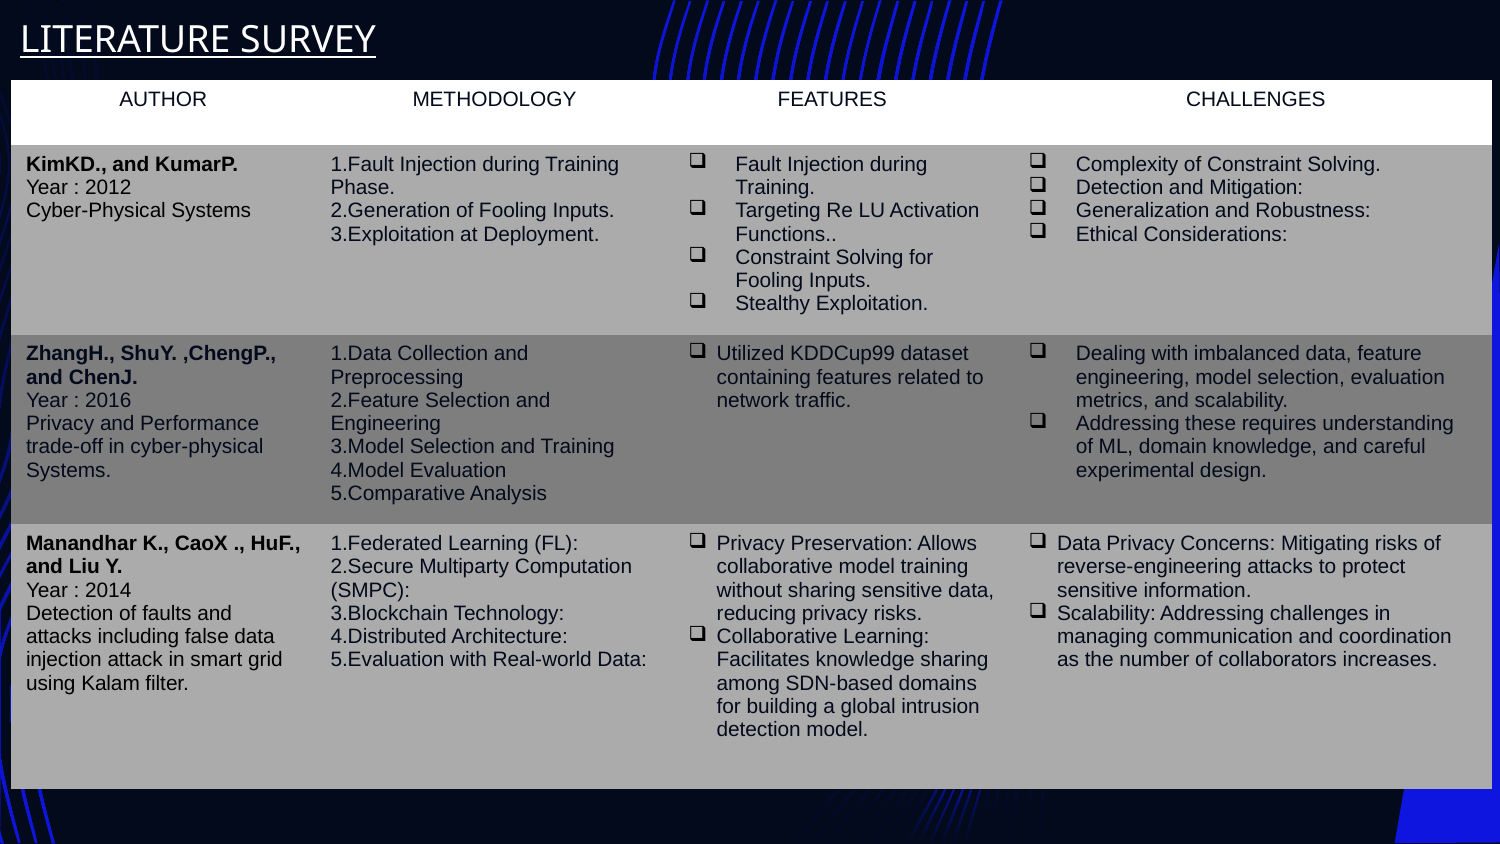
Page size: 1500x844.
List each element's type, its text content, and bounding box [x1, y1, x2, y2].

subtitle LITERATURE SURVEY [0, 0, 1374, 85]
table_header CHALLENGES [1014, 80, 1492, 145]
table_cell 1.Data Collection and Preprocessing 2.Feature Selection and Engineering 3.Model Selection and Training 4.Model Evaluation 5.Comparative Analysis [316, 335, 673, 524]
table_header METHODOLOGY [316, 80, 673, 145]
table_cell KimKD., and KumarP. Year : 2012 Cyber-Physical Systems [11, 145, 316, 335]
table_cell Privacy Preservation: Allows collaborative model training without sharing sensitive data, reducing privacy risks. Collaborative Learning: Facilitates knowledge sharing among SDN-based domains for building a global intrusion detection model. [673, 524, 1014, 789]
table_cell Dealing with imbalanced data, feature engineering, model selection, evaluation metrics, and scalability. Addressing these requires understanding of ML, domain knowledge, and careful experimental design. [1014, 335, 1492, 524]
table_cell ZhangH., ShuY. ,ChengP., and ChenJ. Year : 2016 Privacy and Performance trade-off in cyber-physical Systems. [11, 335, 316, 524]
table_cell Complexity of Constraint Solving. Detection and Mitigation: Generalization and Robustness: Ethical Considerations: [1014, 145, 1492, 335]
table_cell Manandhar K., CaoX ., HuF., and Liu Y. Year : 2014 Detection of faults and attacks including false data injection attack in smart grid using Kalam filter. [11, 524, 316, 789]
table_cell Utilized KDDCup99 dataset containing features related to network traffic. [673, 335, 1014, 524]
table_header AUTHOR [11, 80, 316, 145]
table_header FEATURES [673, 80, 1014, 145]
table_cell Fault Injection during Training. Targeting Re LU Activation Functions.. Constraint Solving for Fooling Inputs. Stealthy Exploitation. [673, 145, 1014, 335]
table_cell 1.Federated Learning (FL): 2.Secure Multiparty Computation (SMPC): 3.Blockchain Technology: 4.Distributed Architecture: 5.Evaluation with Real-world Data: [316, 524, 673, 789]
table_cell Data Privacy Concerns: Mitigating risks of reverse-engineering attacks to protect sensitive information. Scalability: Addressing challenges in managing communication and coordination as the number of collaborators increases. [1014, 524, 1492, 789]
table_cell 1.Fault Injection during Training Phase. 2.Generation of Fooling Inputs. 3.Exploitation at Deployment. [316, 145, 673, 335]
